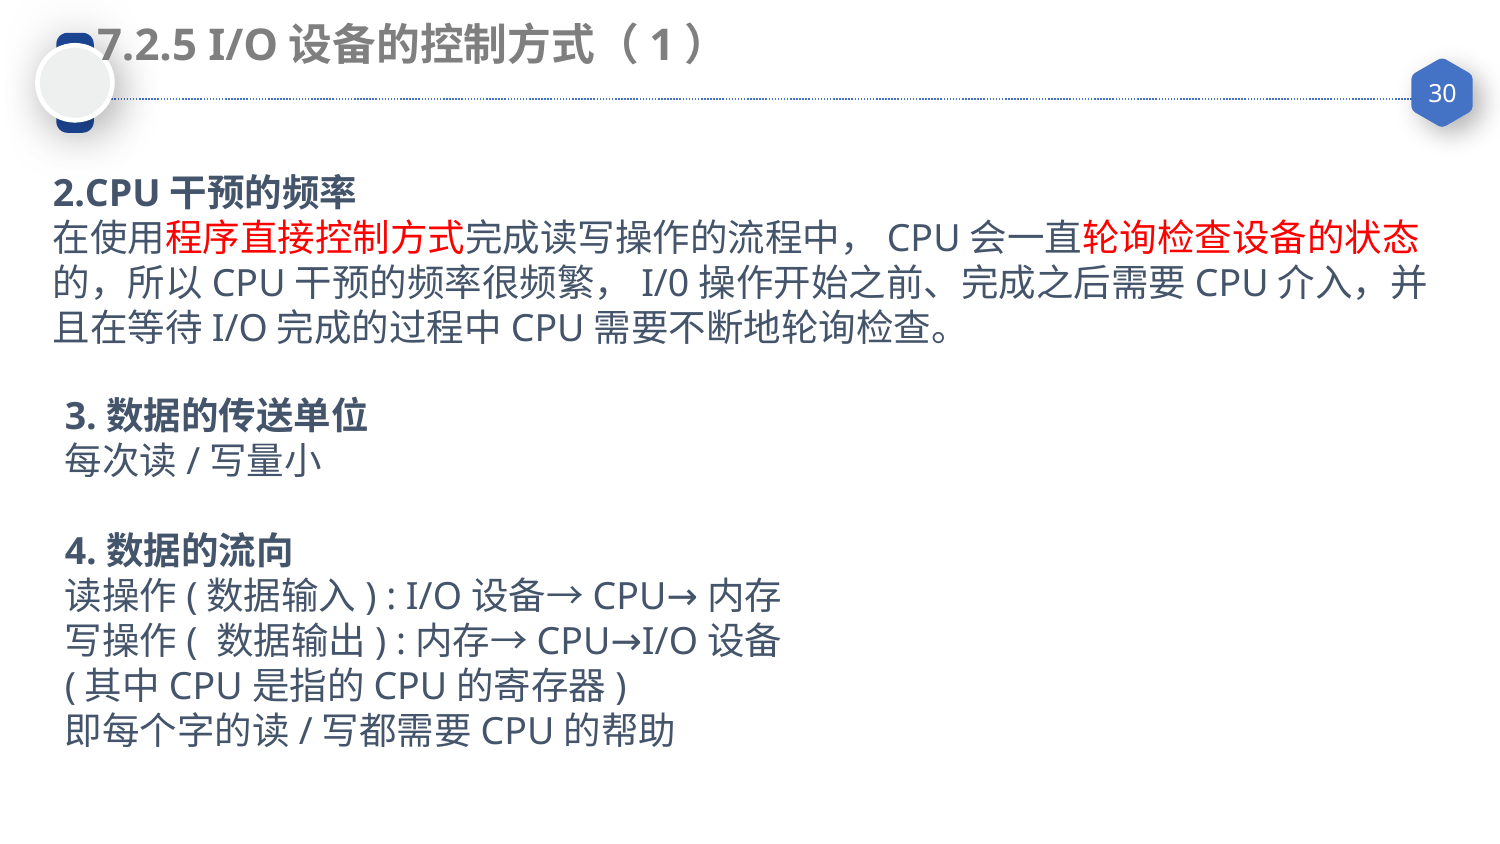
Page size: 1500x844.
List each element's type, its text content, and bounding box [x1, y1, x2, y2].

text_box 2.CPU干预的频率 在使用程序直接控制方式完成读写操作的流程中，CPU会一直轮询检查设备的状态的，所以CPU干预的频率很频繁，I/0操作开始之前、完成之后需要CPU介入，并且在等待I/O完成的过程中CPU需要不断地轮询检查。 [38, 161, 1451, 357]
text_box 7.2.5 I/O设备的控制方式（1） [82, 9, 947, 77]
text_box 3.数据的传送单位 每次读/写量小 4.数据的流向 读操作(数据输入) : I/O设备→CPU→内存 写操作( 数据输出) :内存→CPU→I/O设备 (其中CPU是指的CPU的寄存器) 即每个字的读/写都需要CPU的帮助 [50, 384, 850, 760]
